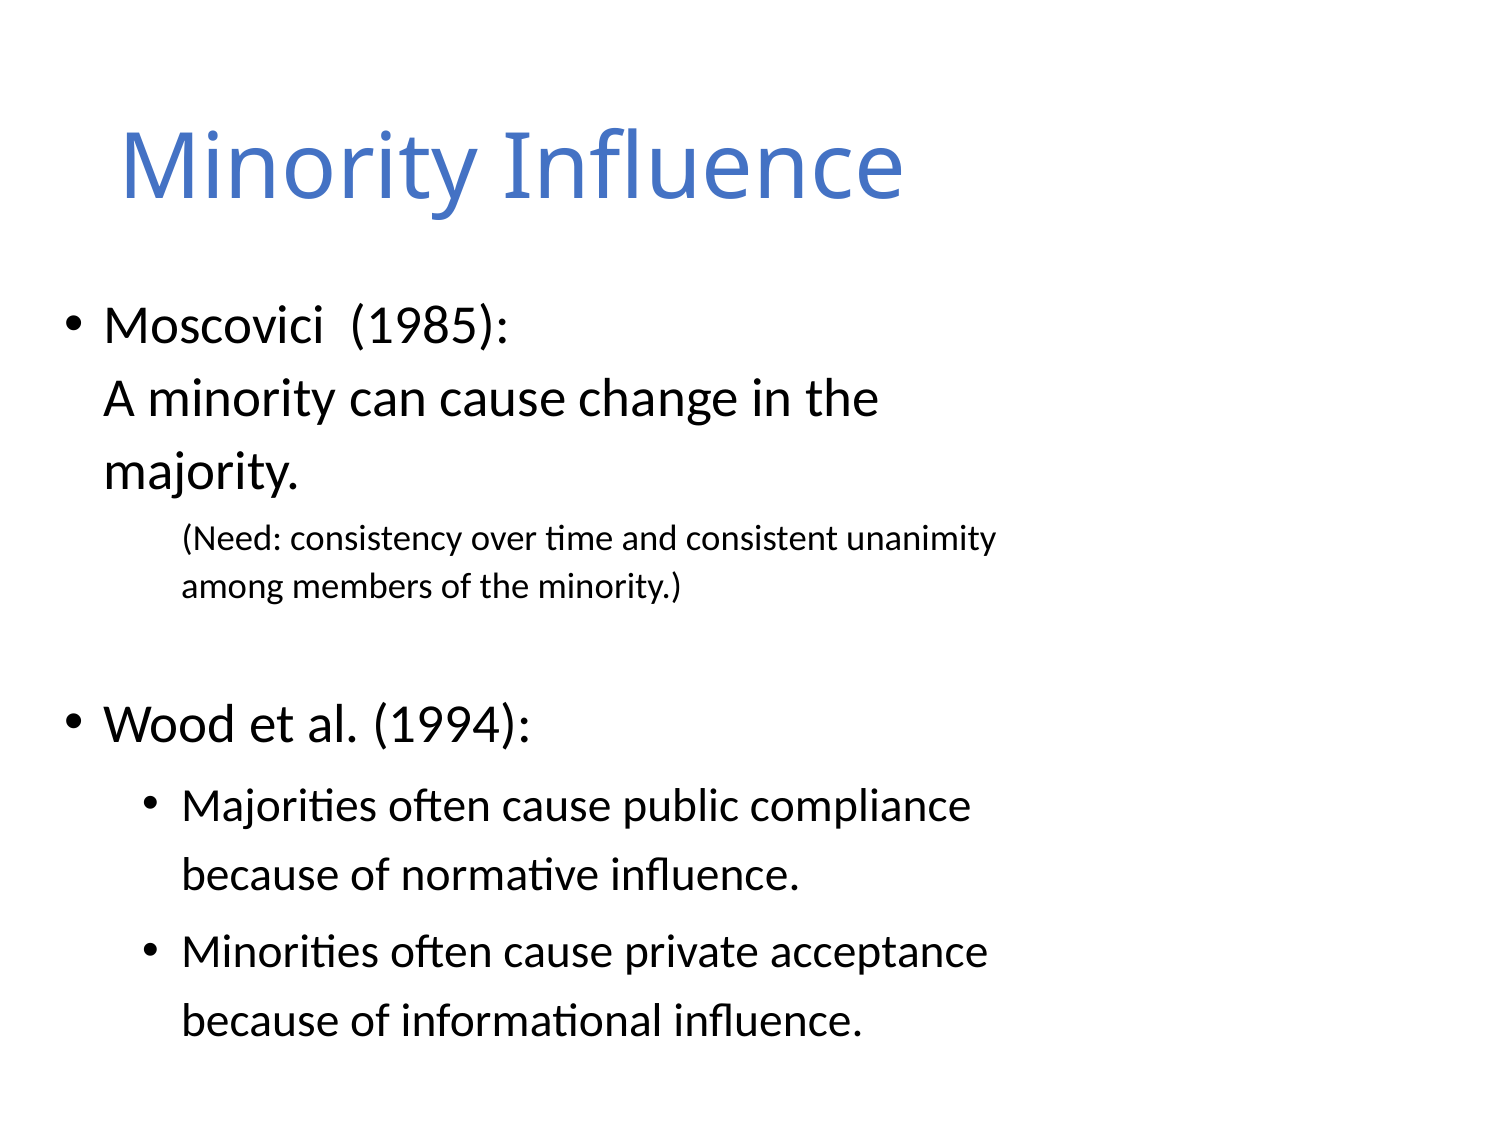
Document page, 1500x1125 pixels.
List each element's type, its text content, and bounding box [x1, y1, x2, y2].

list Moscovici (1985): A minority can cause change in the majority. (Need: consistency over time and consistent unanimity among members of the minority.) Wood et al. (1994): Majorities often cause public compliance because of normative influence. Minorities often cause private acceptance because of informational influence. [49, 275, 1017, 1071]
title Minority Influence [103, 59, 1397, 278]
